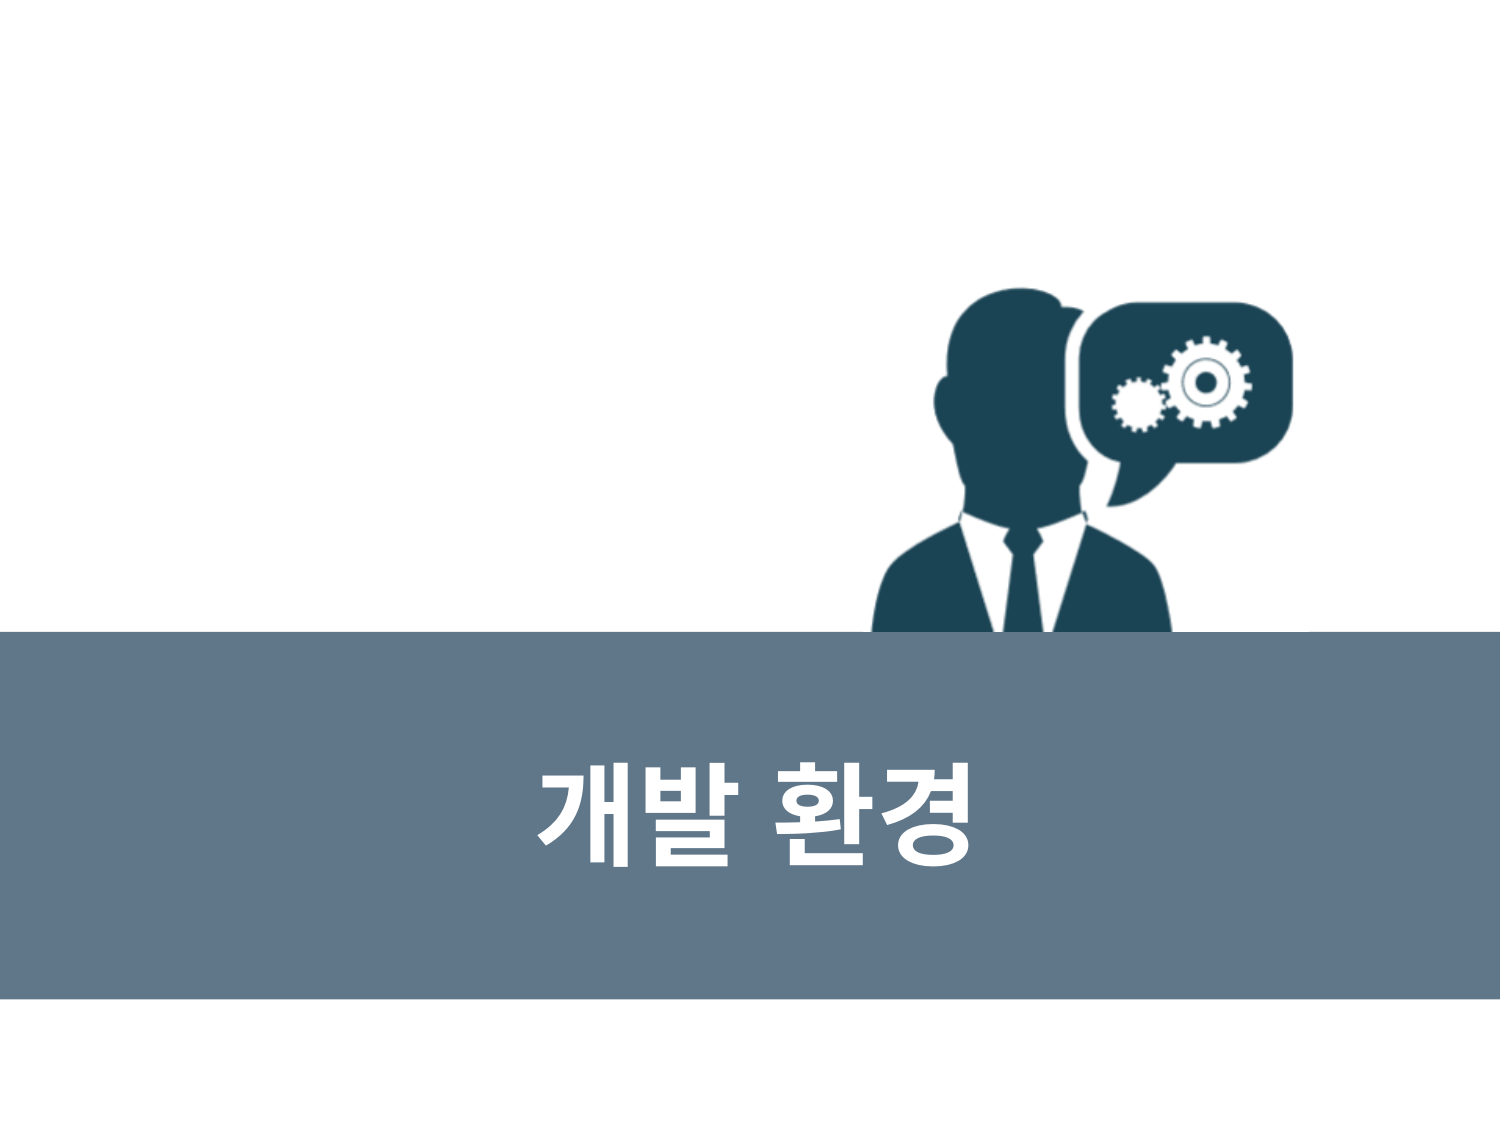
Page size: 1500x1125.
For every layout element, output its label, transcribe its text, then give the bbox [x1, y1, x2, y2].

text_box 개발 환경 [0, 631, 1500, 1000]
picture [863, 256, 1309, 632]
